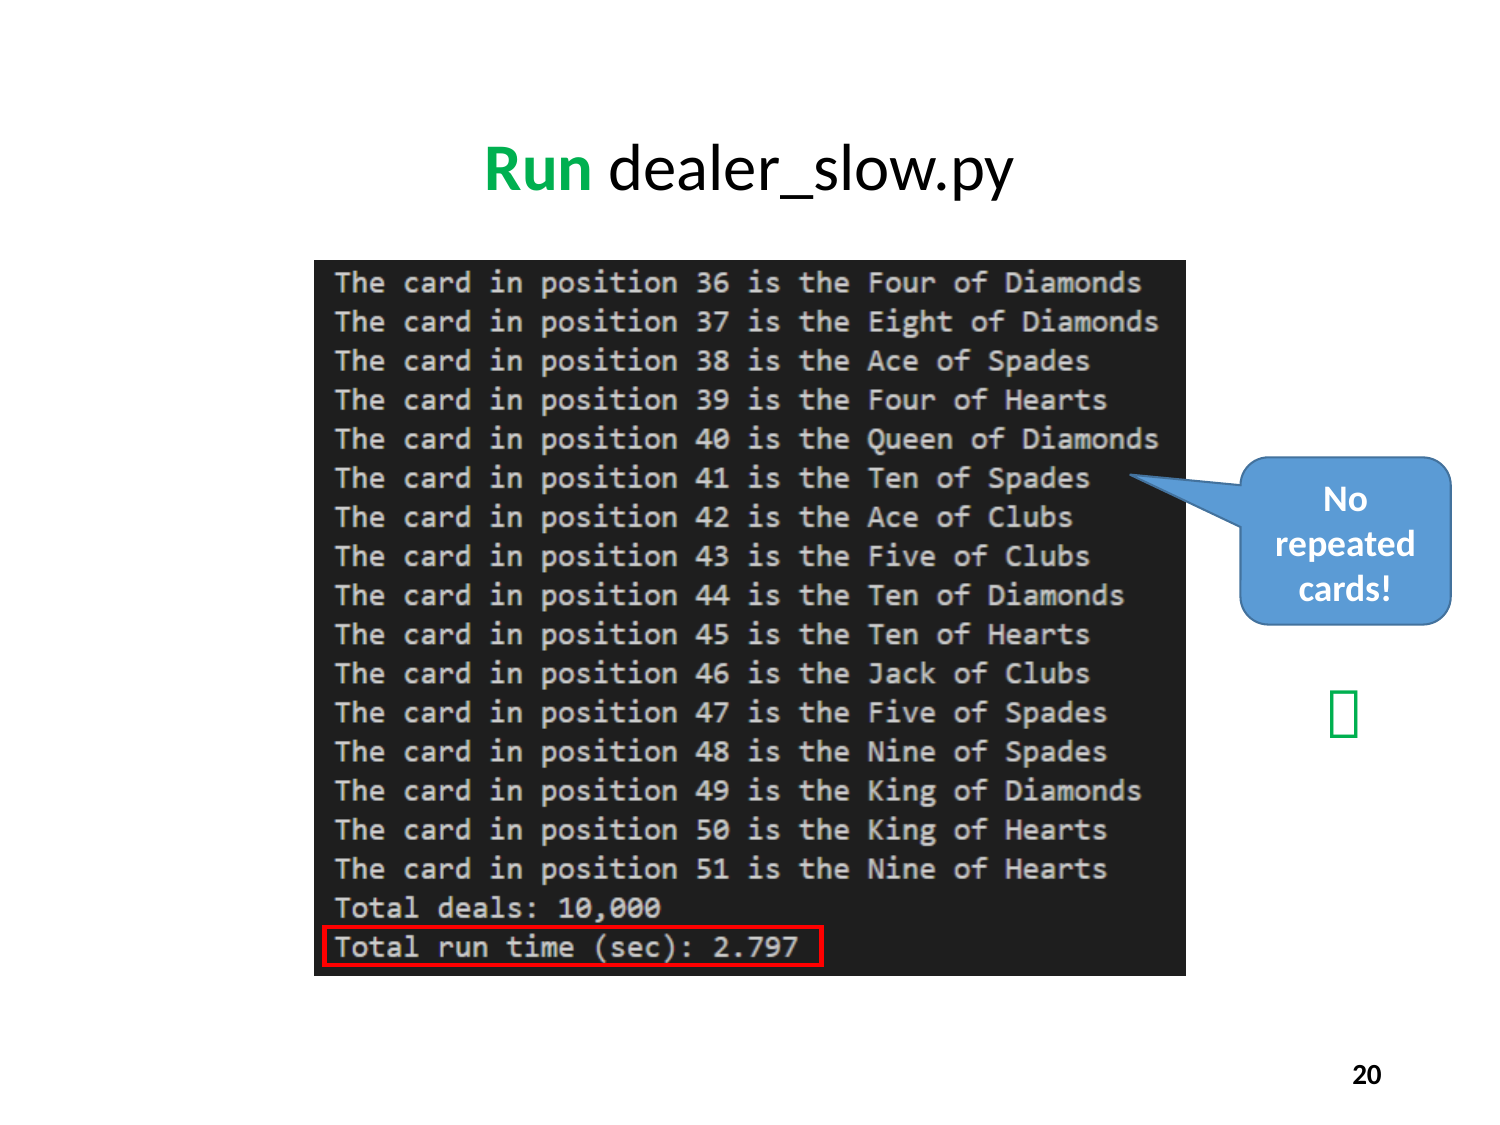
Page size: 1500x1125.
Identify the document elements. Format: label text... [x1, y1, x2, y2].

title Run dealer_slow.py [103, 59, 1397, 278]
picture [314, 259, 1186, 976]
text_box No repeated cards! [1186, 456, 1452, 626]
text_box  [1236, 664, 1451, 759]
slide_number 20 [1059, 1042, 1397, 1103]
